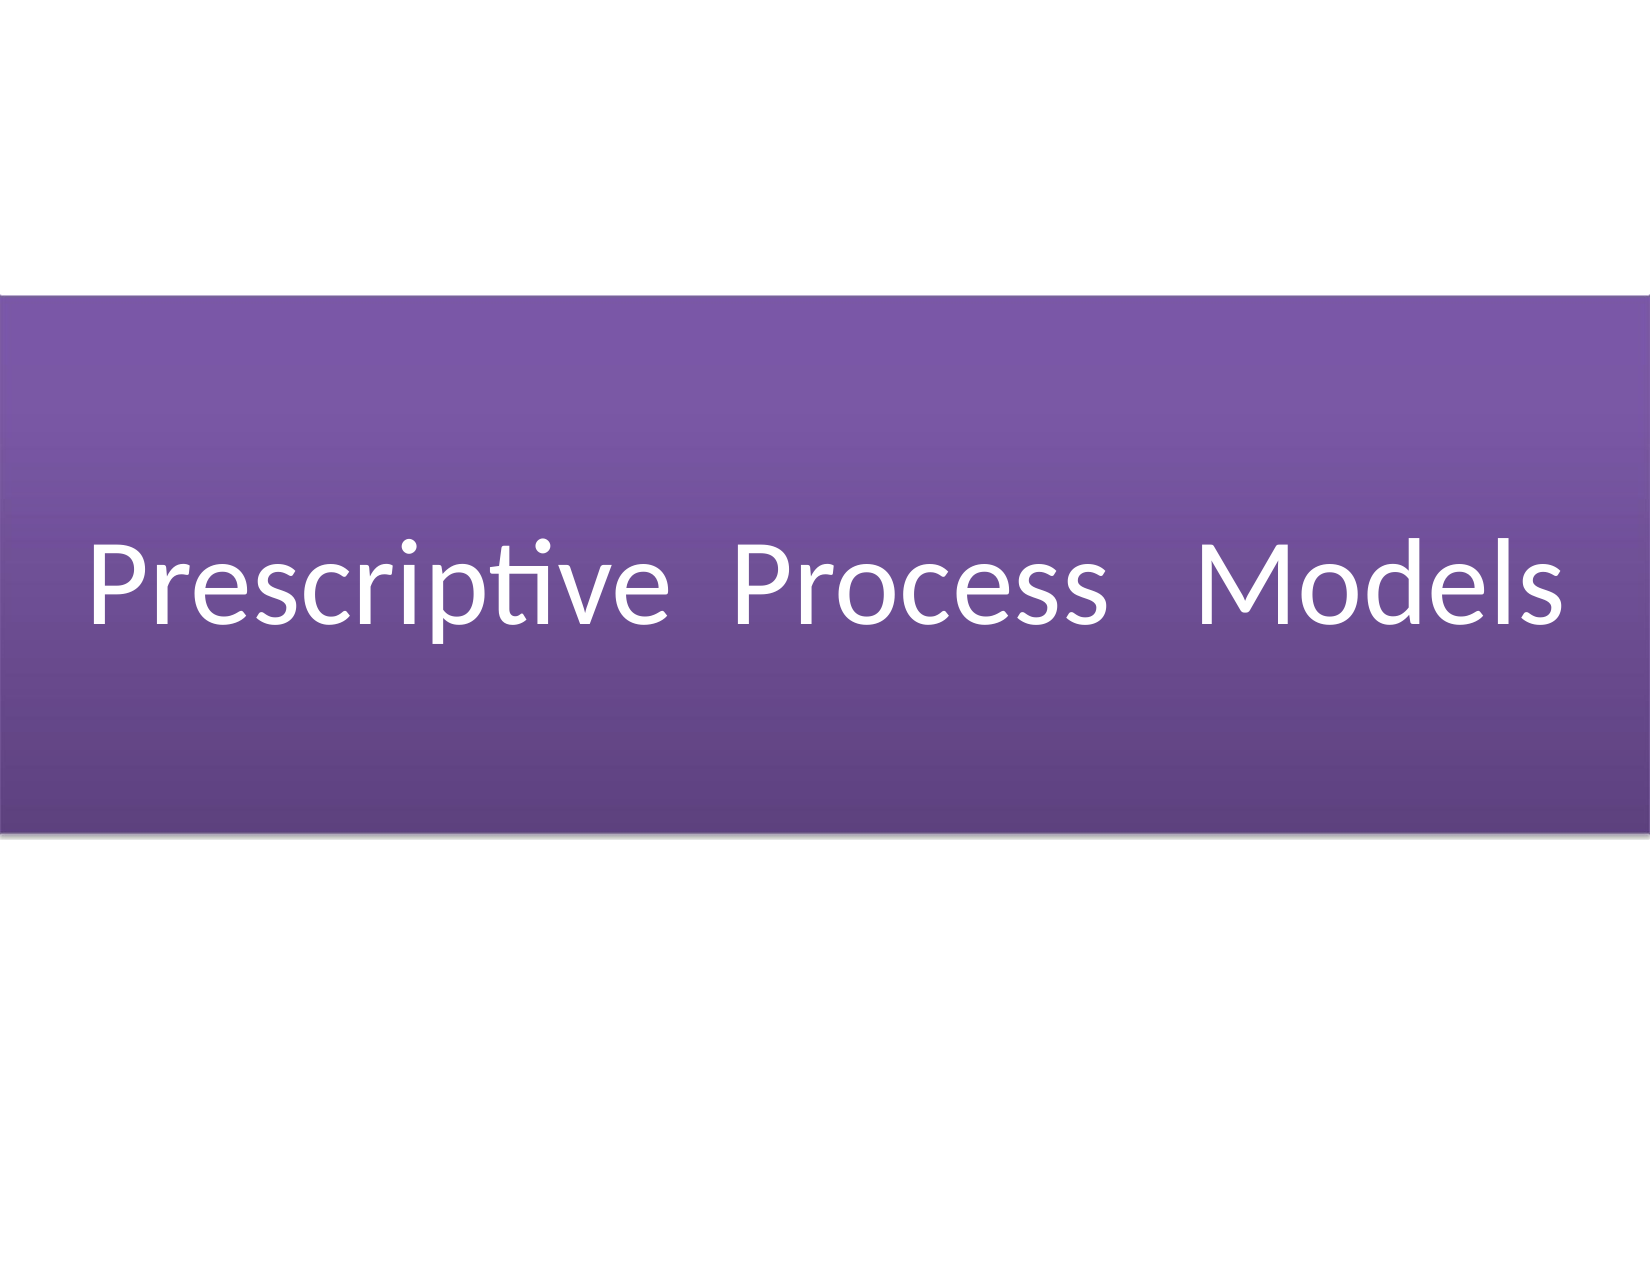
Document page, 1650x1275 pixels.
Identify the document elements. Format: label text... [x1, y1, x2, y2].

text_box [0, 294, 1650, 840]
title Prescriptive Process Models [27, 0, 1623, 650]
